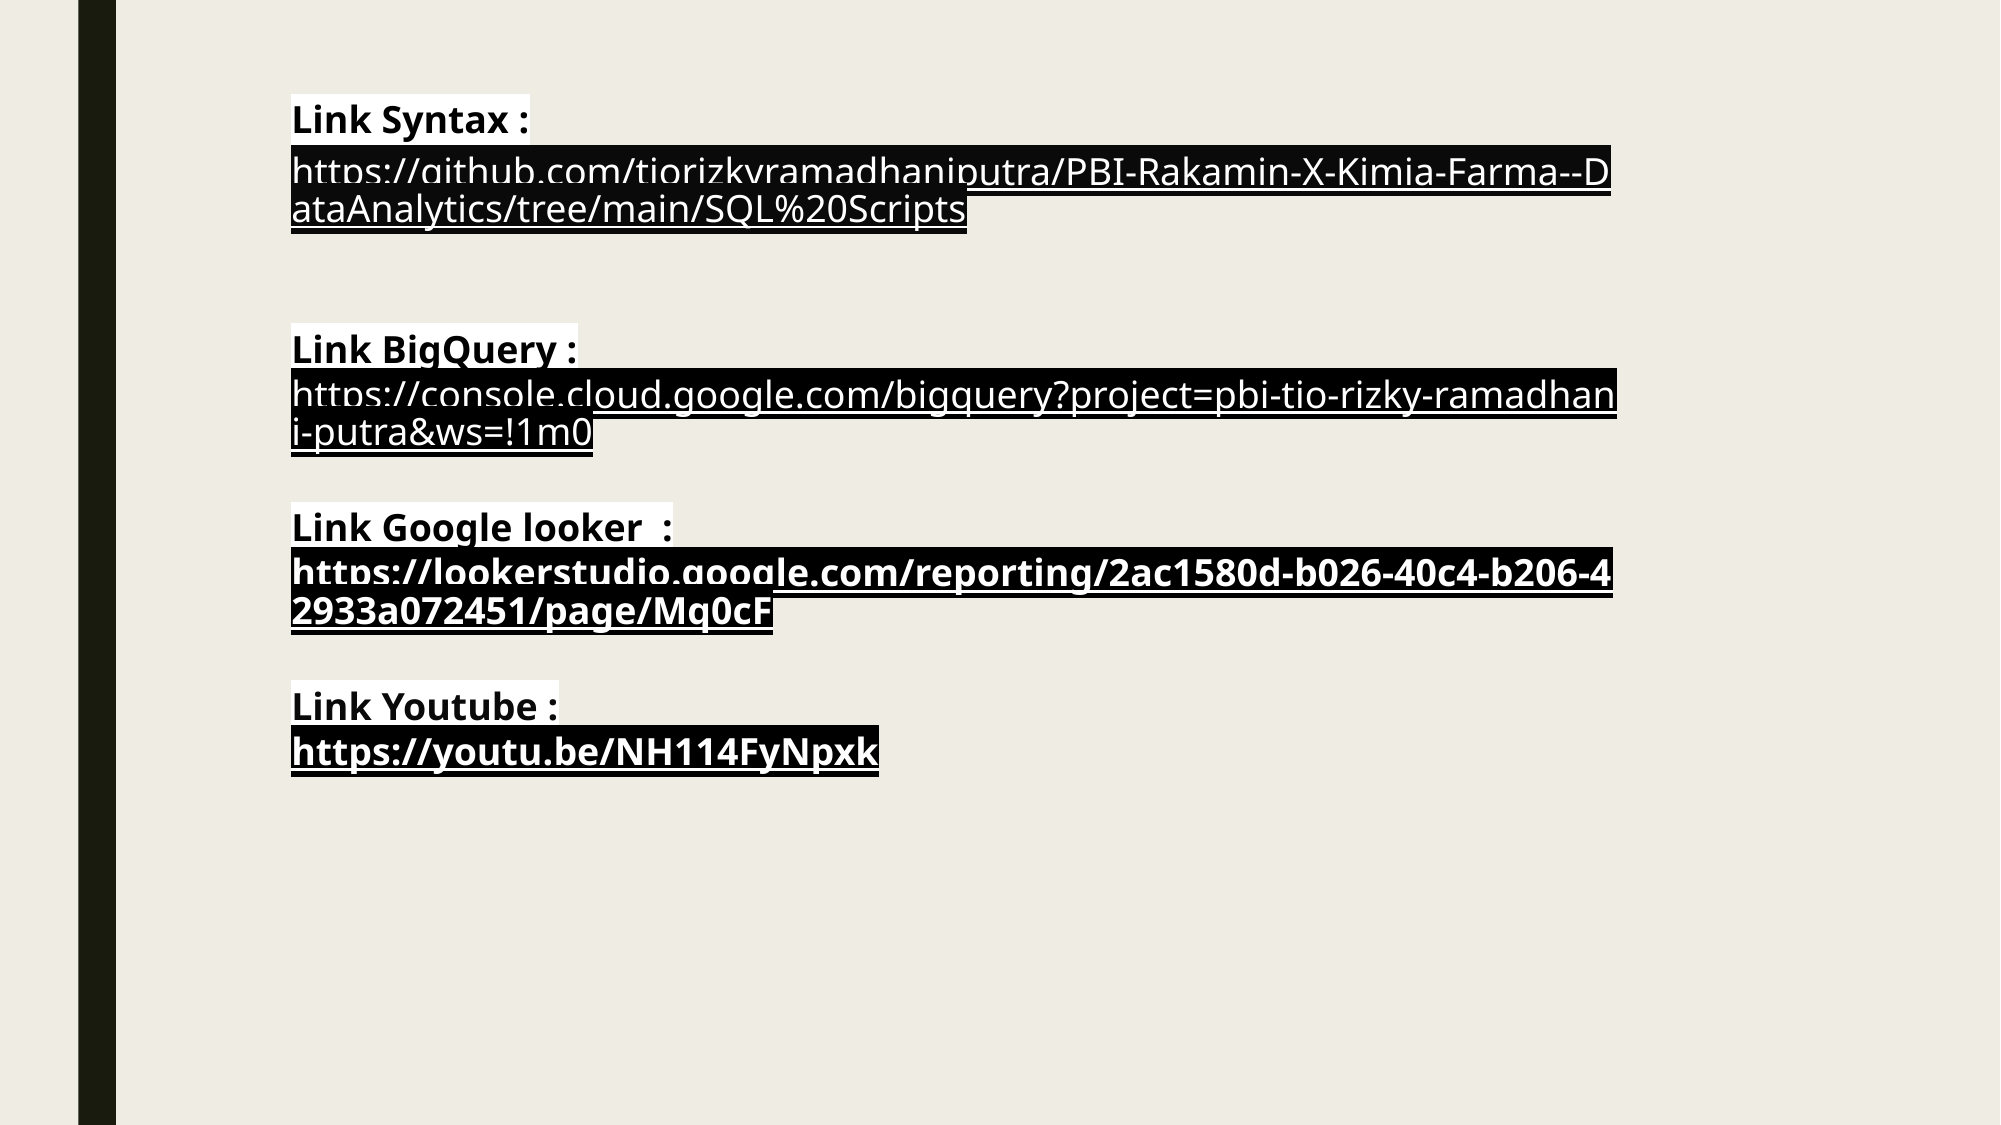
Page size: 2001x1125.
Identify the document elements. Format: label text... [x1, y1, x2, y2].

text_box Link Syntax : https://github.com/tiorizkyramadhaniputra/PBI-Rakamin-X-Kimia-Farma--DataAnalytics/tree/main/SQL%20Scripts Link BigQuery : https://console.cloud.google.com/bigquery?project=pbi-tio-rizky-ramadhani-putra&ws=!1m0 Link Google looker : https://lookerstudio.google.com/reporting/2ac1580d-b026-40c4-b206-42933a072451/page/Mq0cF Link Youtube : https://youtu.be/NH114FyNpxk [276, 88, 1634, 719]
